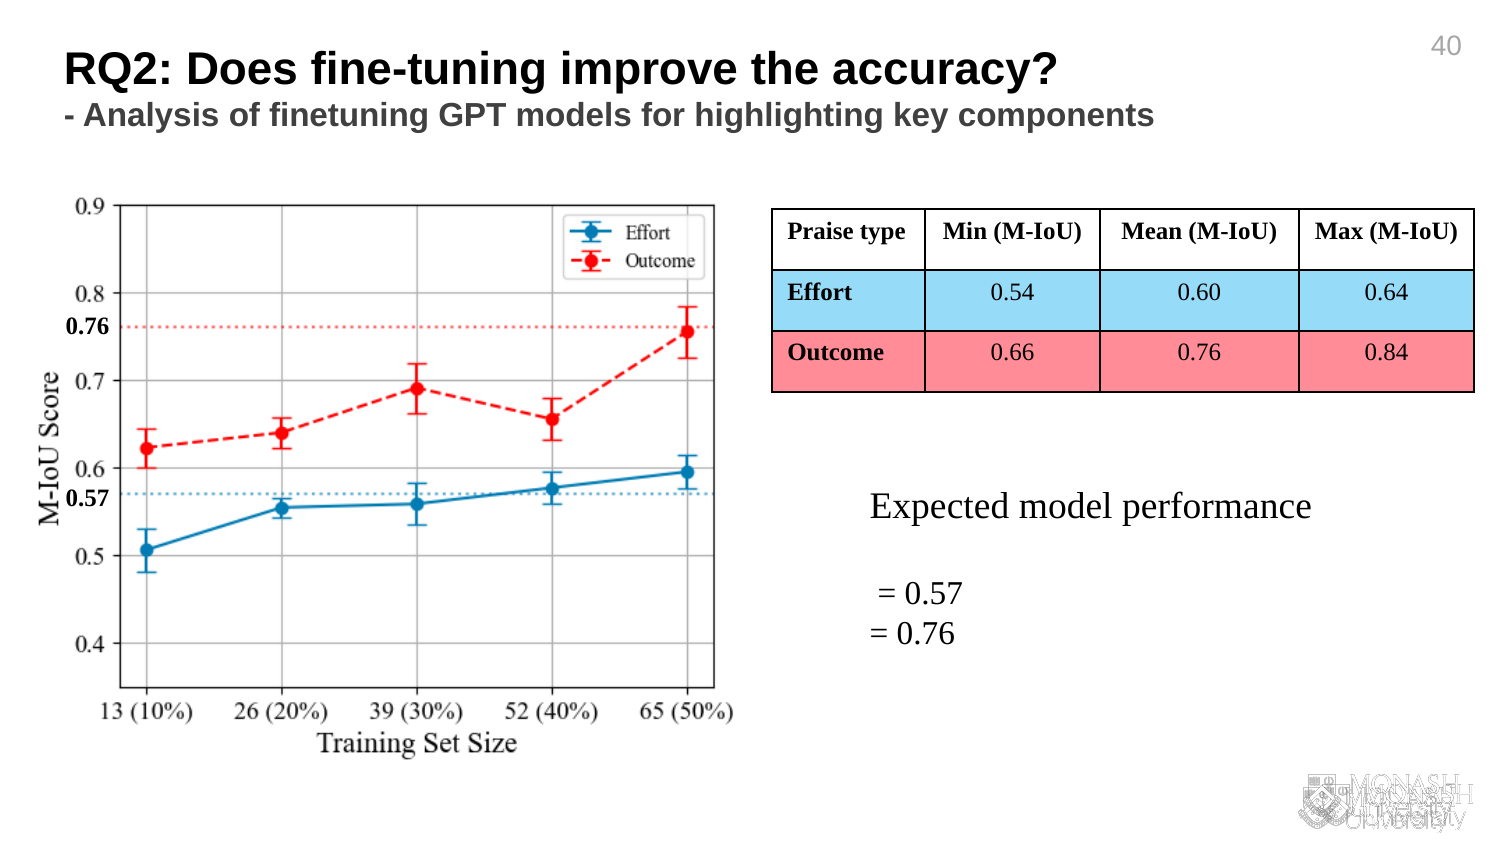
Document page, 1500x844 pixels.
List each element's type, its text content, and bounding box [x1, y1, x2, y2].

table_cell 0.84 [1300, 332, 1473, 391]
table_header Praise type [773, 210, 924, 269]
table_header Min (M-IoU) [926, 210, 1099, 269]
table_header Max (M-IoU) [1300, 210, 1473, 269]
table_cell 0.76 [1101, 332, 1298, 391]
table_cell 0.66 [926, 332, 1099, 391]
table_cell 0.60 [1101, 271, 1298, 330]
text_box RQ2: Does fine-tuning improve the accuracy? - Analysis of finetuning GPT models for highlighting key components [49, 23, 1494, 125]
table_header Mean (M-IoU) [1101, 210, 1298, 269]
picture [1298, 774, 1473, 833]
table_cell Effort [773, 271, 924, 330]
picture [25, 183, 748, 773]
table_cell Outcome [773, 332, 924, 391]
table_cell 0.54 [926, 271, 1099, 330]
table_cell 0.64 [1300, 271, 1473, 330]
